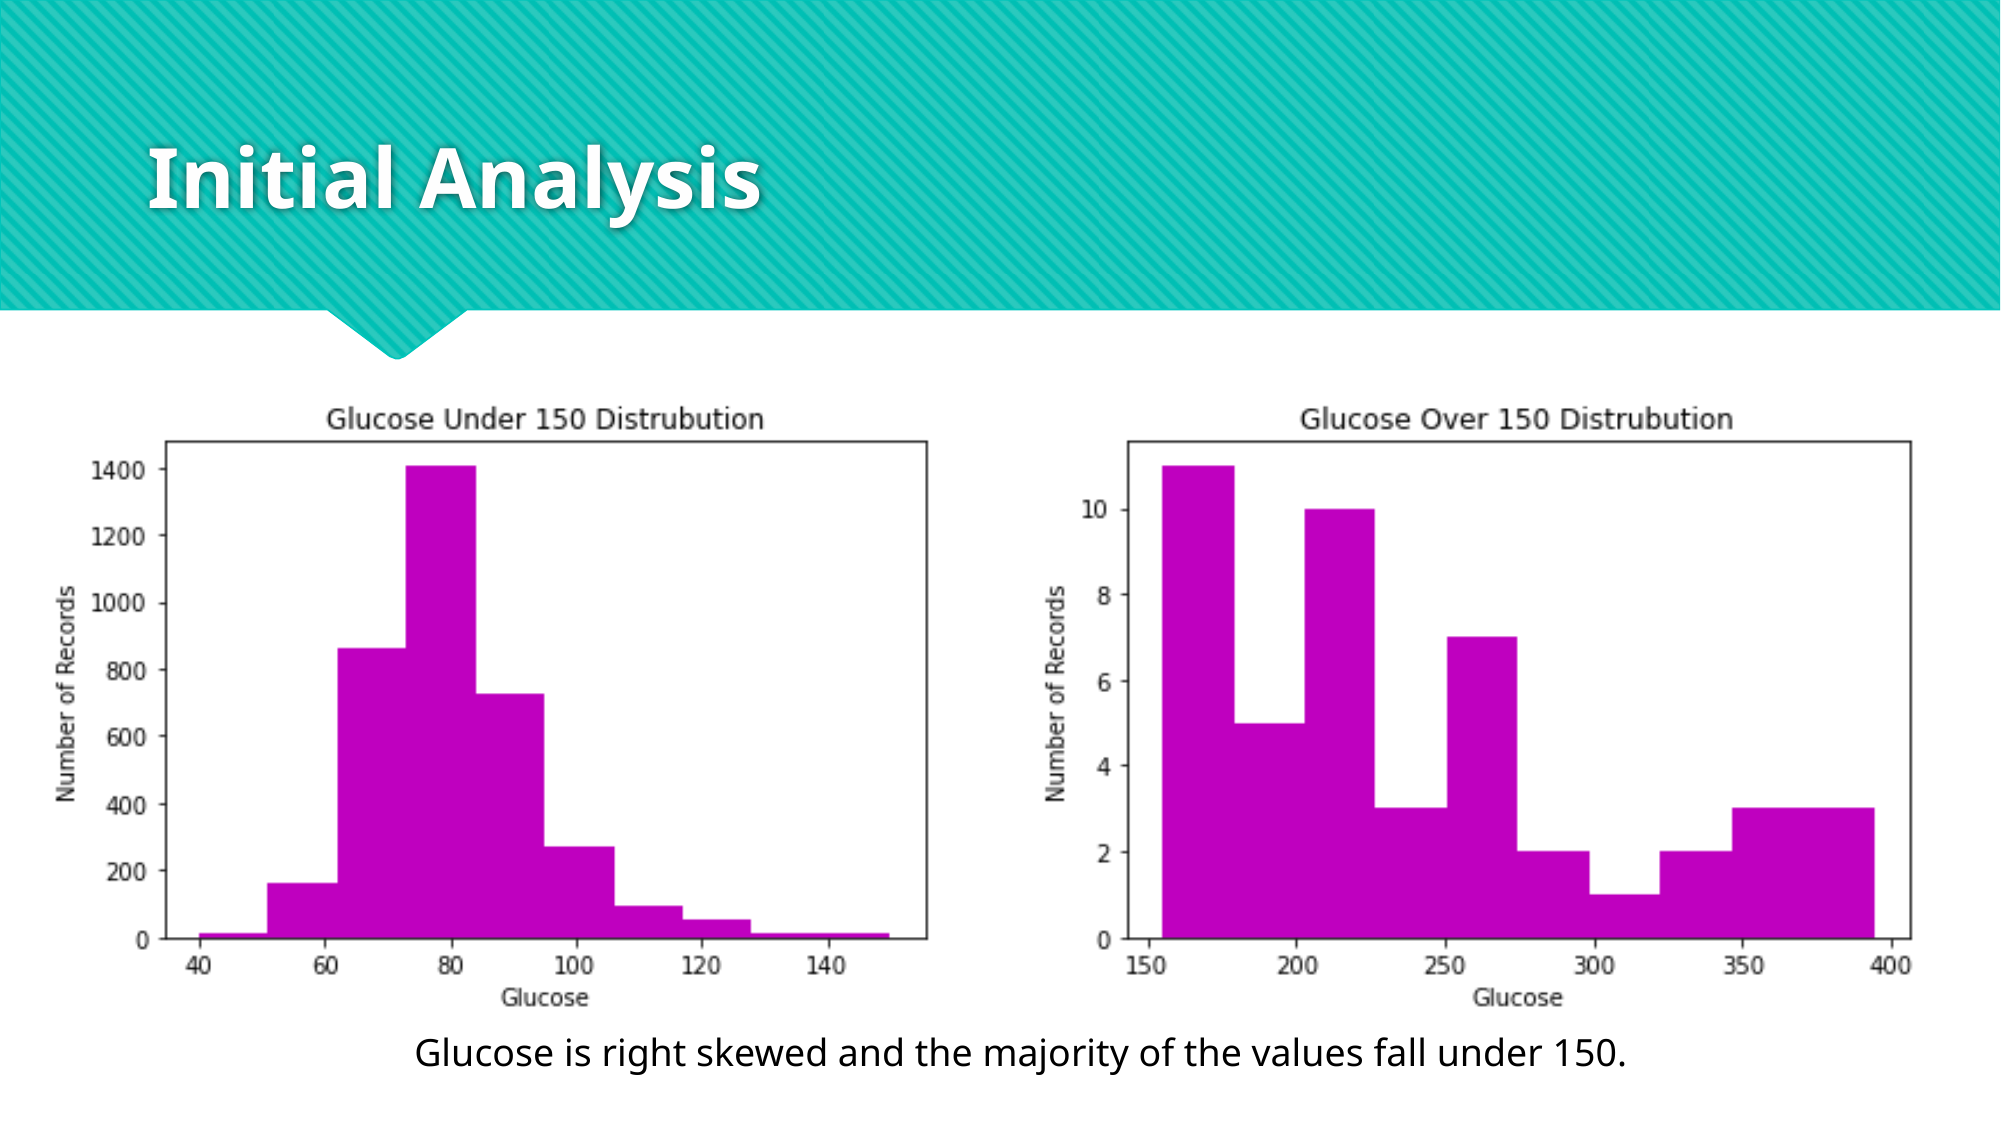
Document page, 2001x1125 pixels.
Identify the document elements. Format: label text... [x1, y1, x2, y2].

title Initial Analysis [132, 73, 1868, 233]
picture [43, 391, 940, 1025]
text_box Glucose is right skewed and the majority of the values fall under 150. [399, 1021, 1644, 1082]
picture [1032, 391, 1929, 1025]
